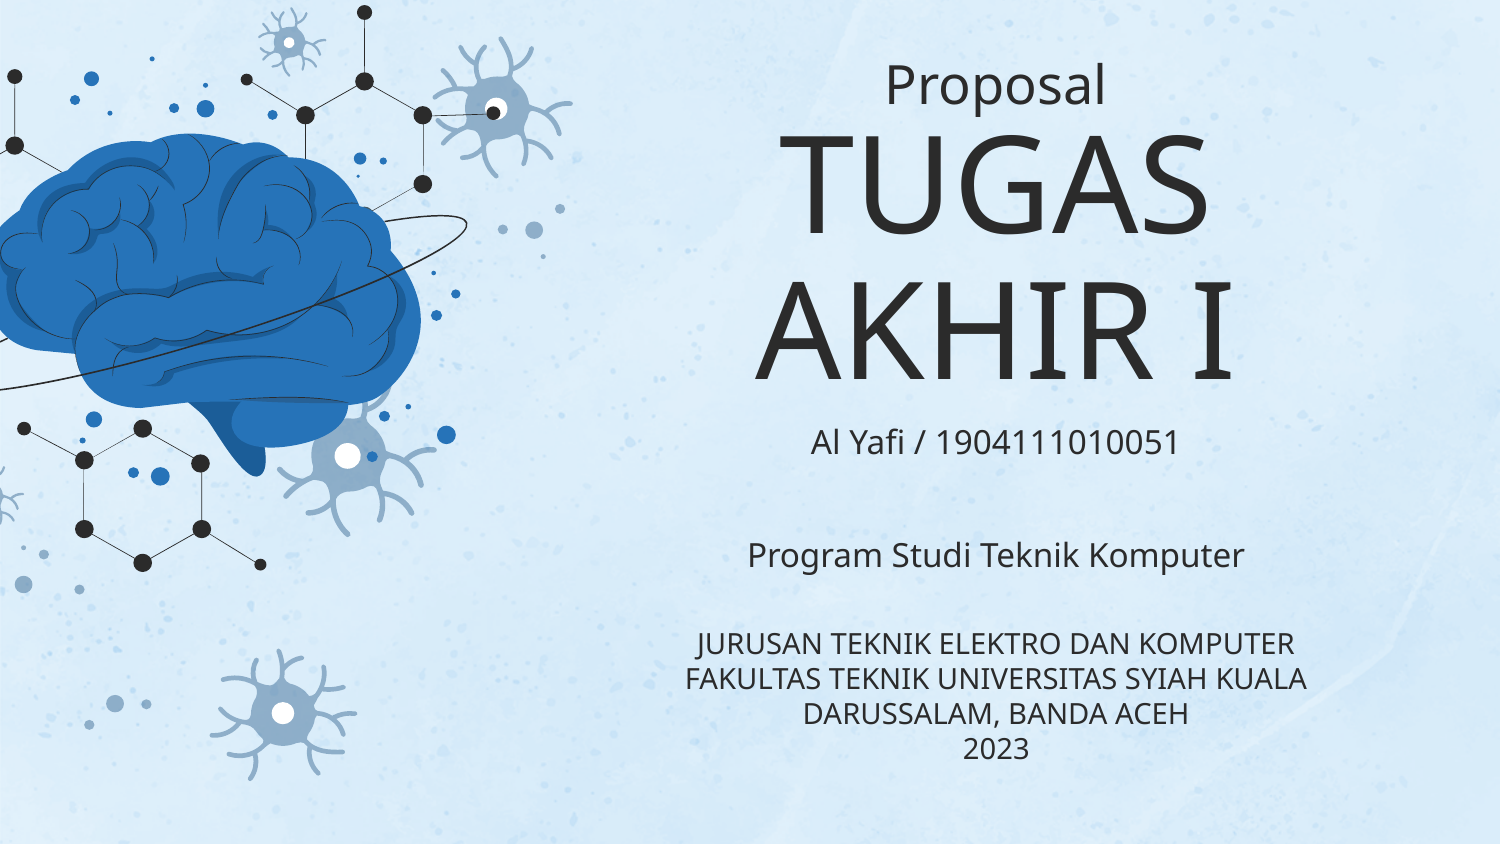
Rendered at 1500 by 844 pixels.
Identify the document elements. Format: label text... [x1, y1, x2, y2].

subtitle Al Yafi / 1904111010051 [680, 406, 1313, 479]
table_cell [0, 0, 1500, 844]
title Proposal TUGAS AKHIR I [579, 188, 1437, 424]
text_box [0, 4, 574, 782]
text_box Program Studi Teknik Komputer [680, 518, 1313, 570]
text_box JURUSAN TEKNIK ELEKTRO DAN KOMPUTER FAKULTAS TEKNIK UNIVERSITAS SYIAH KUALA DARUSSALAM, BANDA ACEH 2023 [594, 610, 1398, 779]
